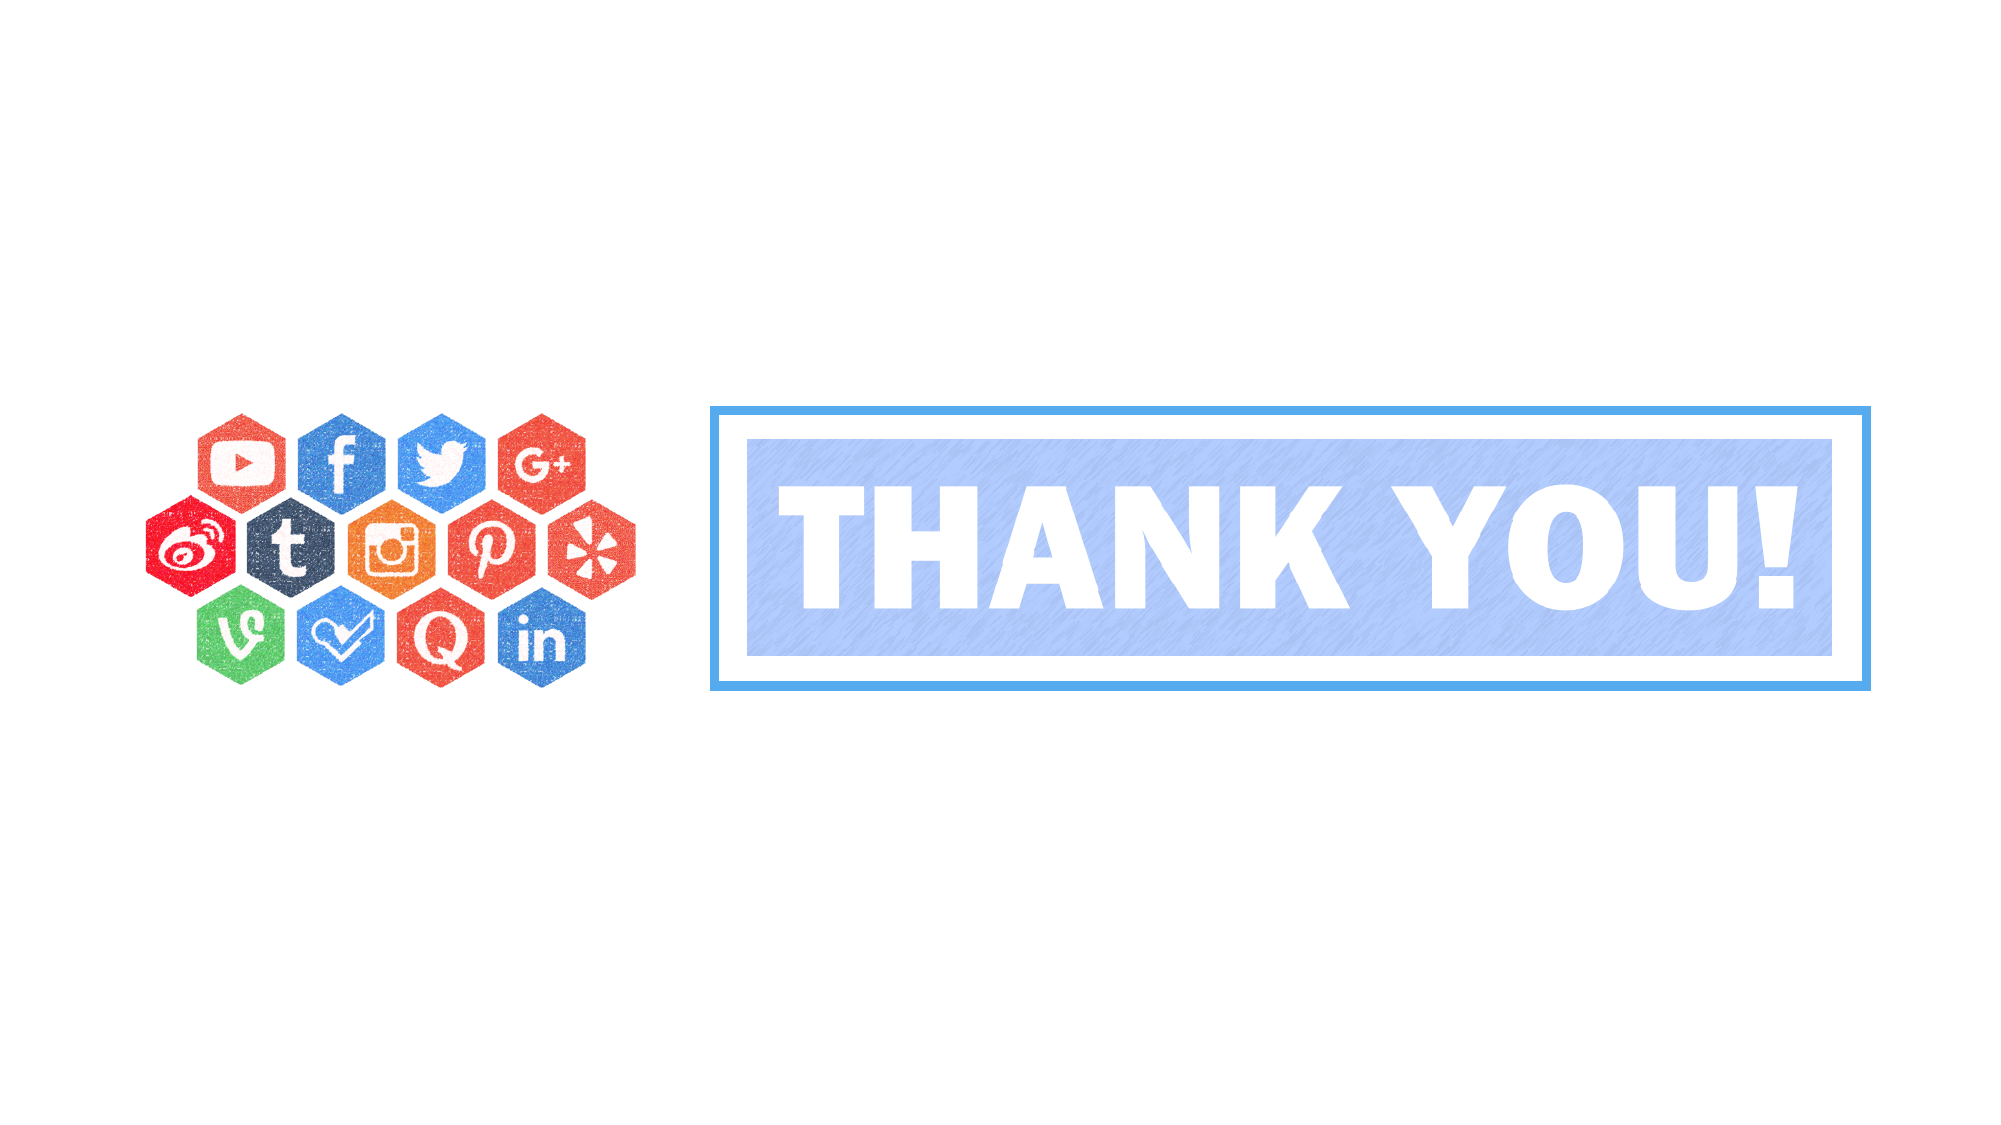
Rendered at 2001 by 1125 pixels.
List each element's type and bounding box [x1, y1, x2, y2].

picture [747, 439, 1832, 656]
text_box [713, 410, 1868, 687]
picture [139, 413, 642, 688]
